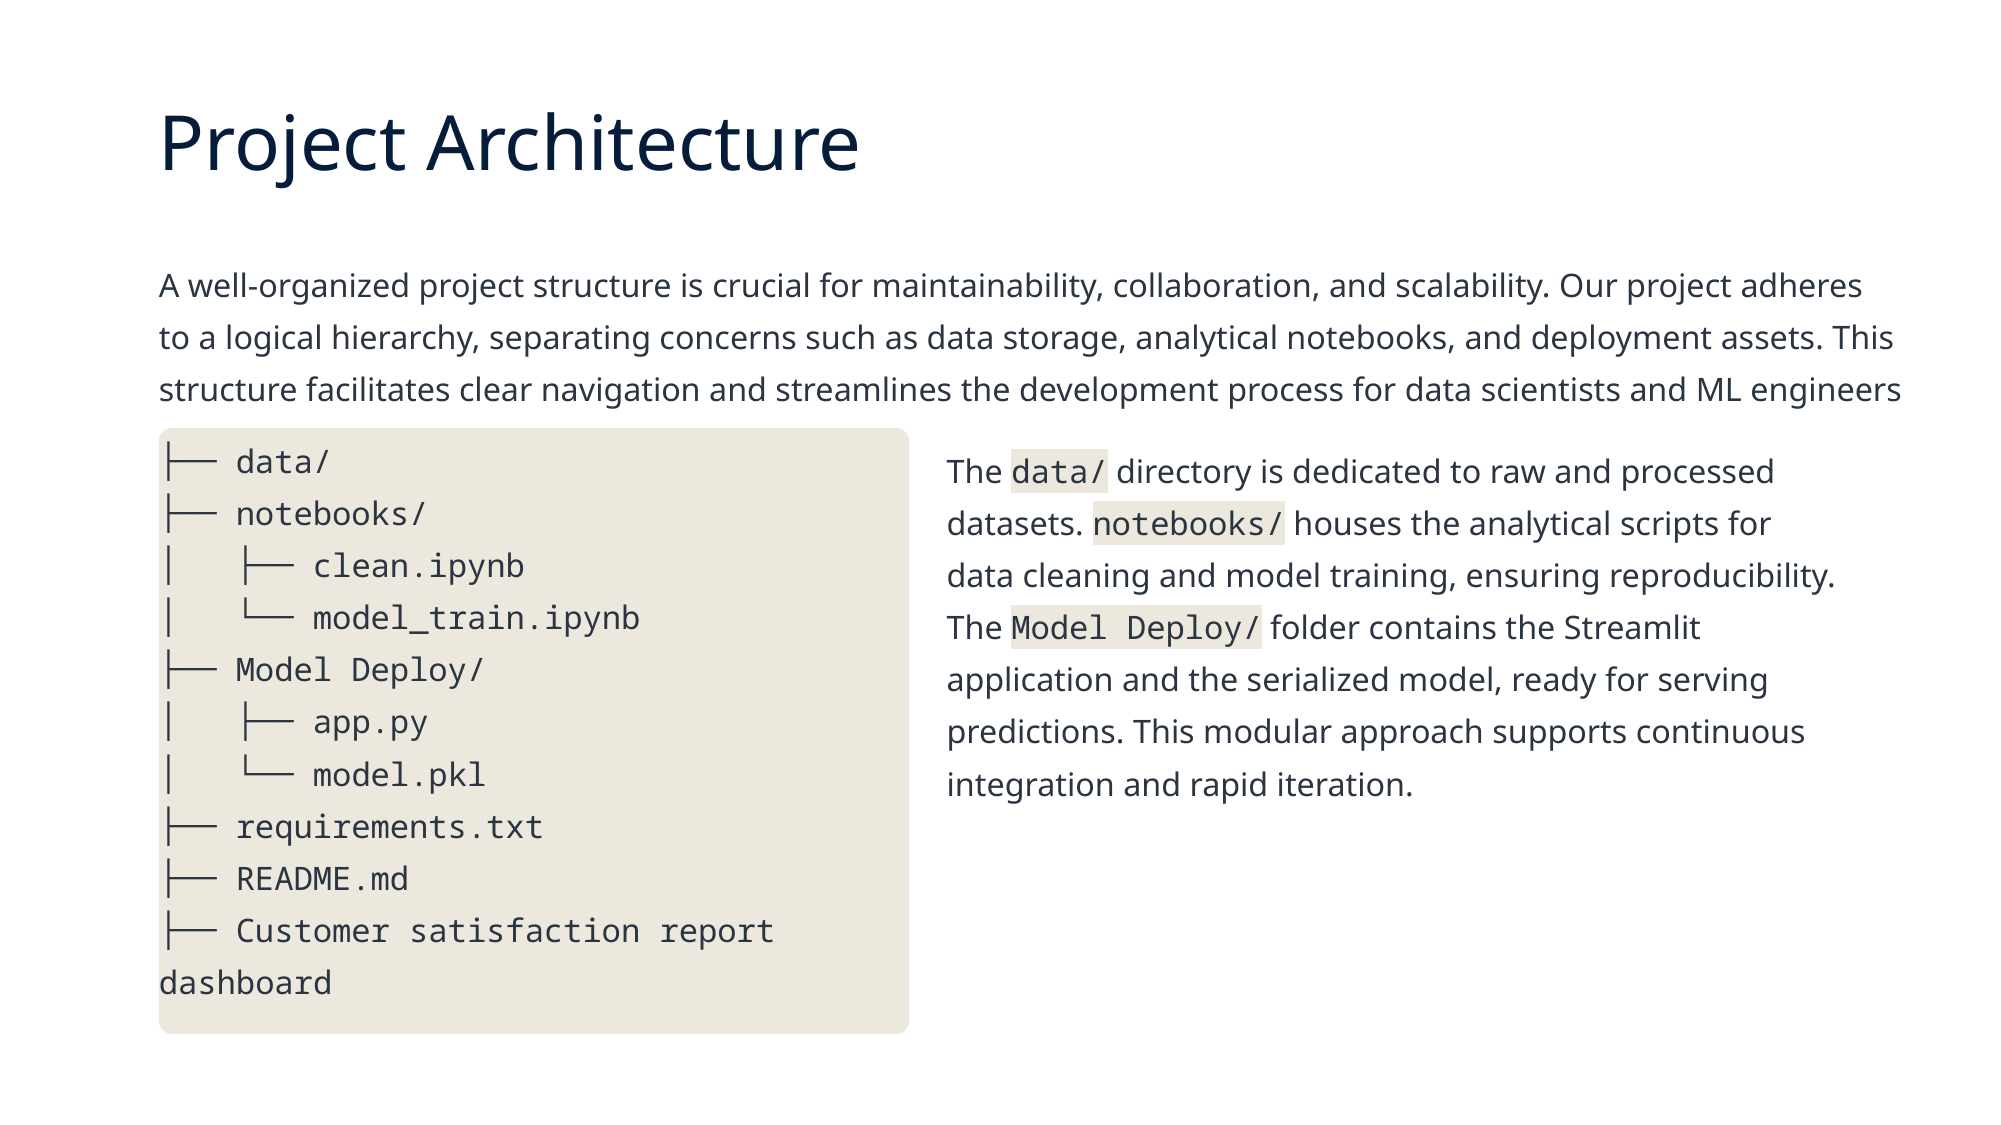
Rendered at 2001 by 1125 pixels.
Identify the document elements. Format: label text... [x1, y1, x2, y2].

text_box Project Architecture [158, 90, 488, 187]
text_box A well-organized project structure is crucial for maintainability, collaboration, and scalability. Our project adheres to a logical hierarchy, separating concerns such as data storage, analytical notebooks, and deployment assets. This structure facilitates clear navigation and streamlines the development process for data scientists and ML engineers alike. [158, 251, 1903, 408]
text_box ├── data/ ├── notebooks/ │ ├── clean.ipynb │ └── model_train.ipynb ├── Model Deploy/ │ ├── app.py │ └── model.pkl ├── requirements.txt ├── README.md ├── Customer satisfaction report dashboard [158, 427, 910, 1035]
text_box The data/ directory is dedicated to raw and processed datasets. notebooks/ houses the analytical scripts for data cleaning and model training, ensuring reproducibility. The Model Deploy/ folder contains the Streamlit application and the serialized model, ready for serving predictions. This modular approach supports continuous integration and rapid iteration. [946, 437, 1842, 880]
